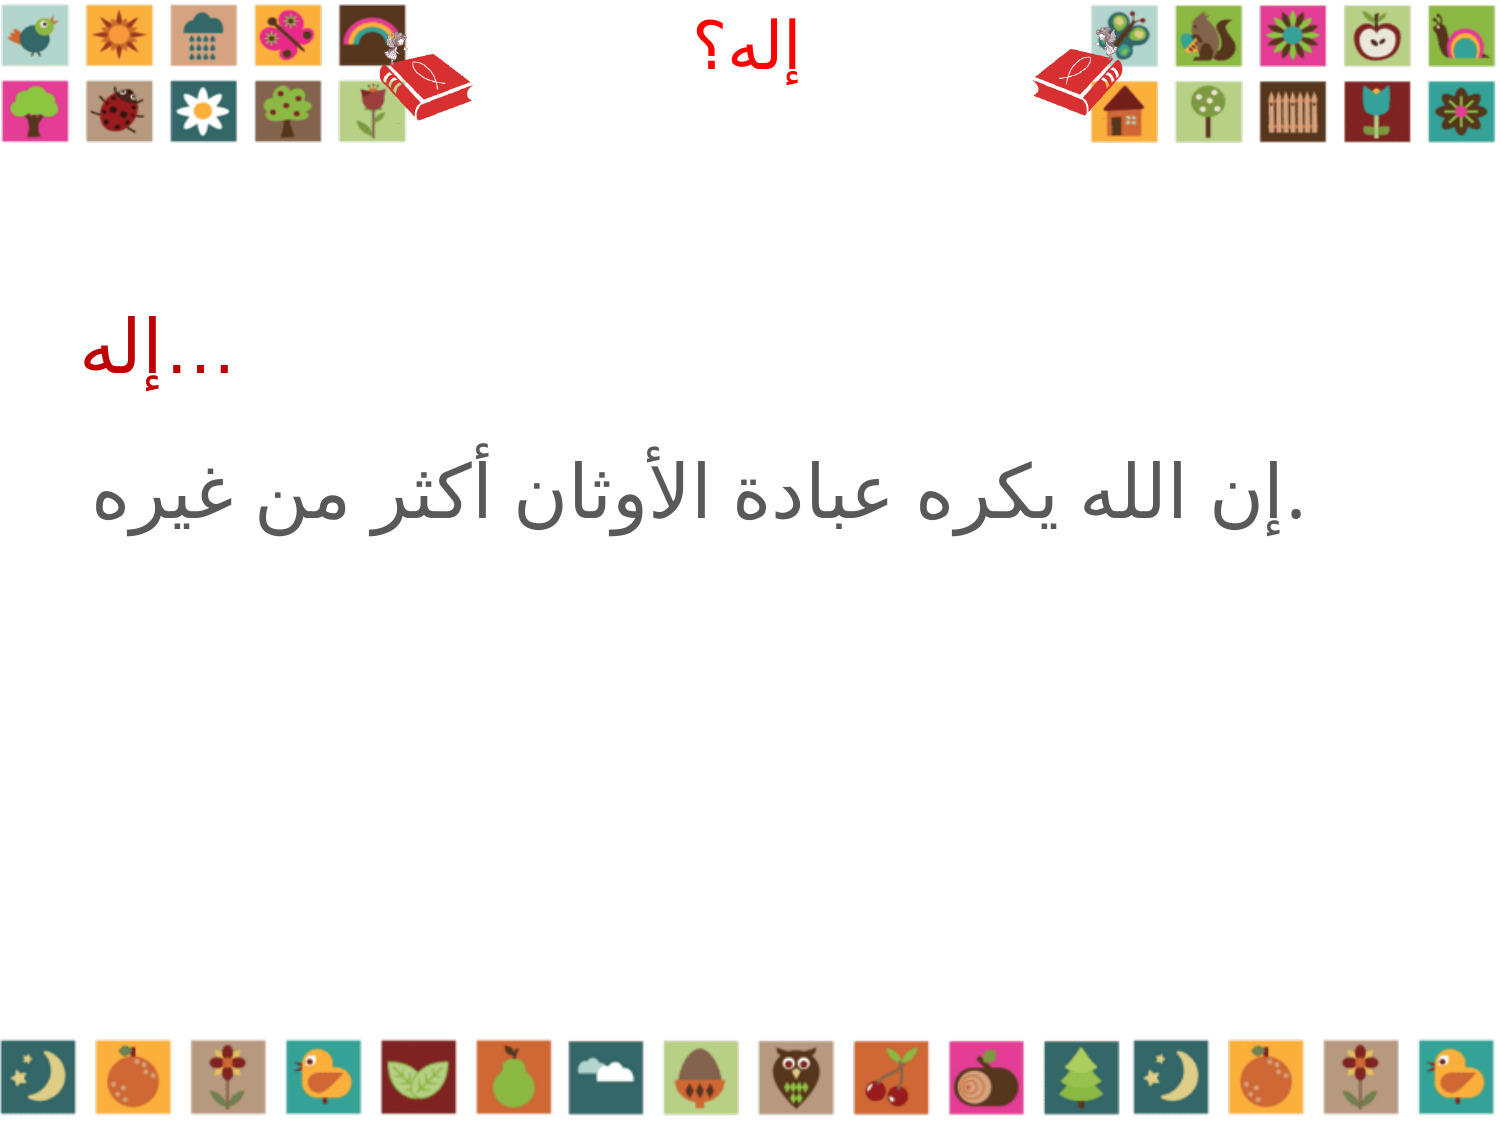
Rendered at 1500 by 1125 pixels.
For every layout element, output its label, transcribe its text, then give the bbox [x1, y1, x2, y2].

picture [1000, 3, 1500, 150]
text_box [0, 1028, 1500, 1118]
text_box إن الله يكره عبادة الأوثان أكثر من غيره. [76, 436, 1424, 632]
text_box إله… [64, 290, 1412, 396]
text_box إله؟ [414, 0, 1080, 91]
picture [0, 3, 505, 150]
